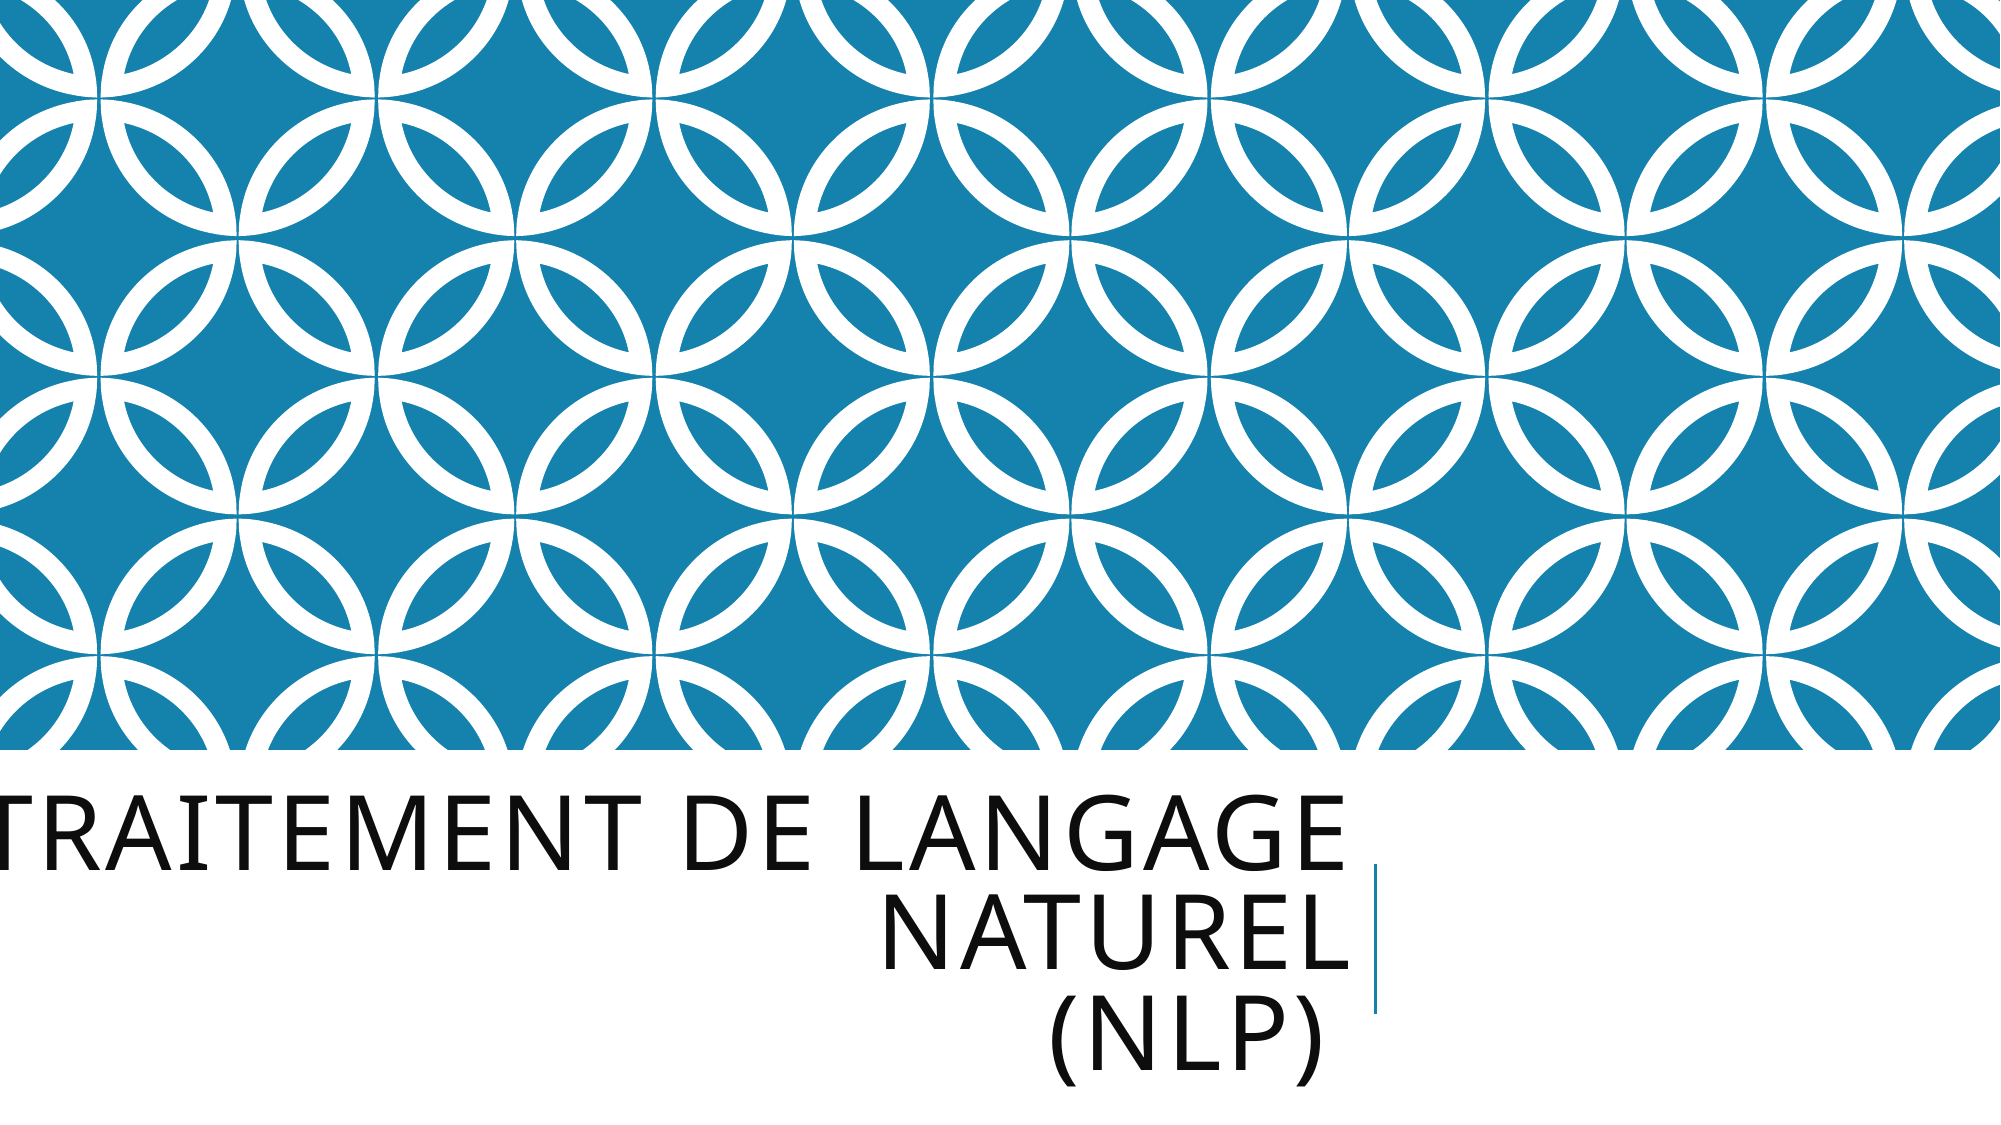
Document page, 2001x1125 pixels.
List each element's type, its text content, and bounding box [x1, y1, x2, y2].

title Traitement de langage naturel (NLP) [0, 654, 1372, 1125]
